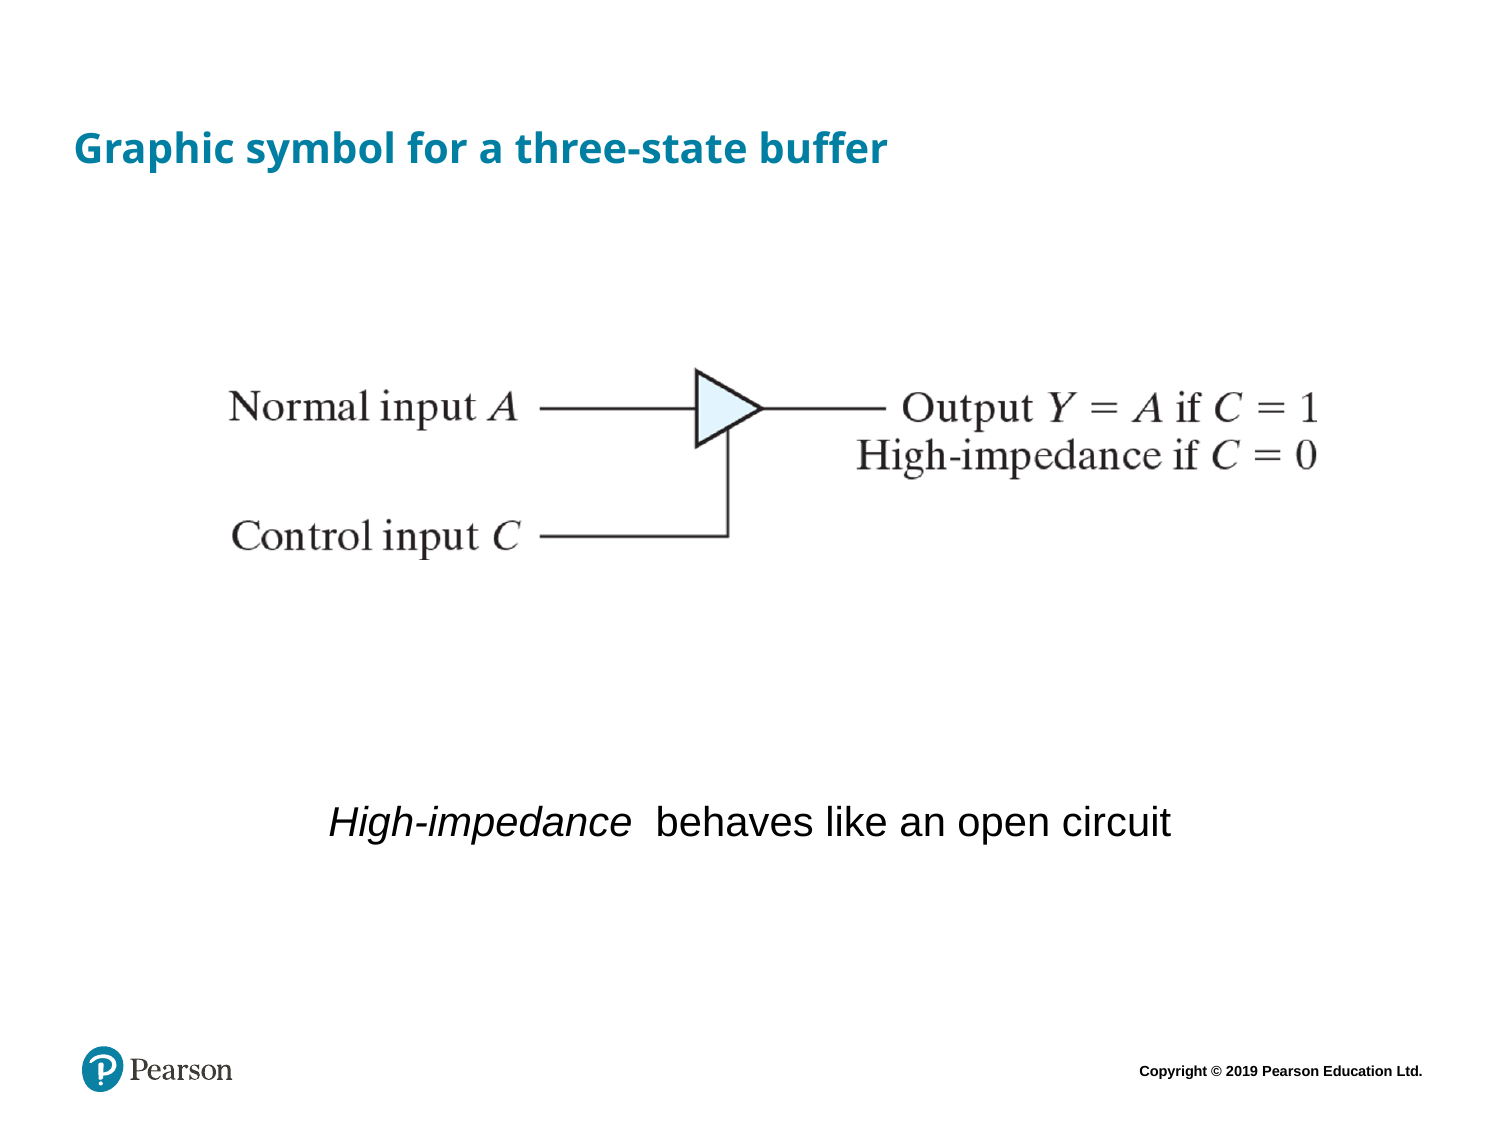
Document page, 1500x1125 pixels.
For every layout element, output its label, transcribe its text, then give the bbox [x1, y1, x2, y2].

text_box High-impedance behaves like an open circuit [313, 787, 1187, 903]
picture [224, 363, 1320, 563]
title Graphic symbol for a three-state buffer [73, 71, 1450, 175]
